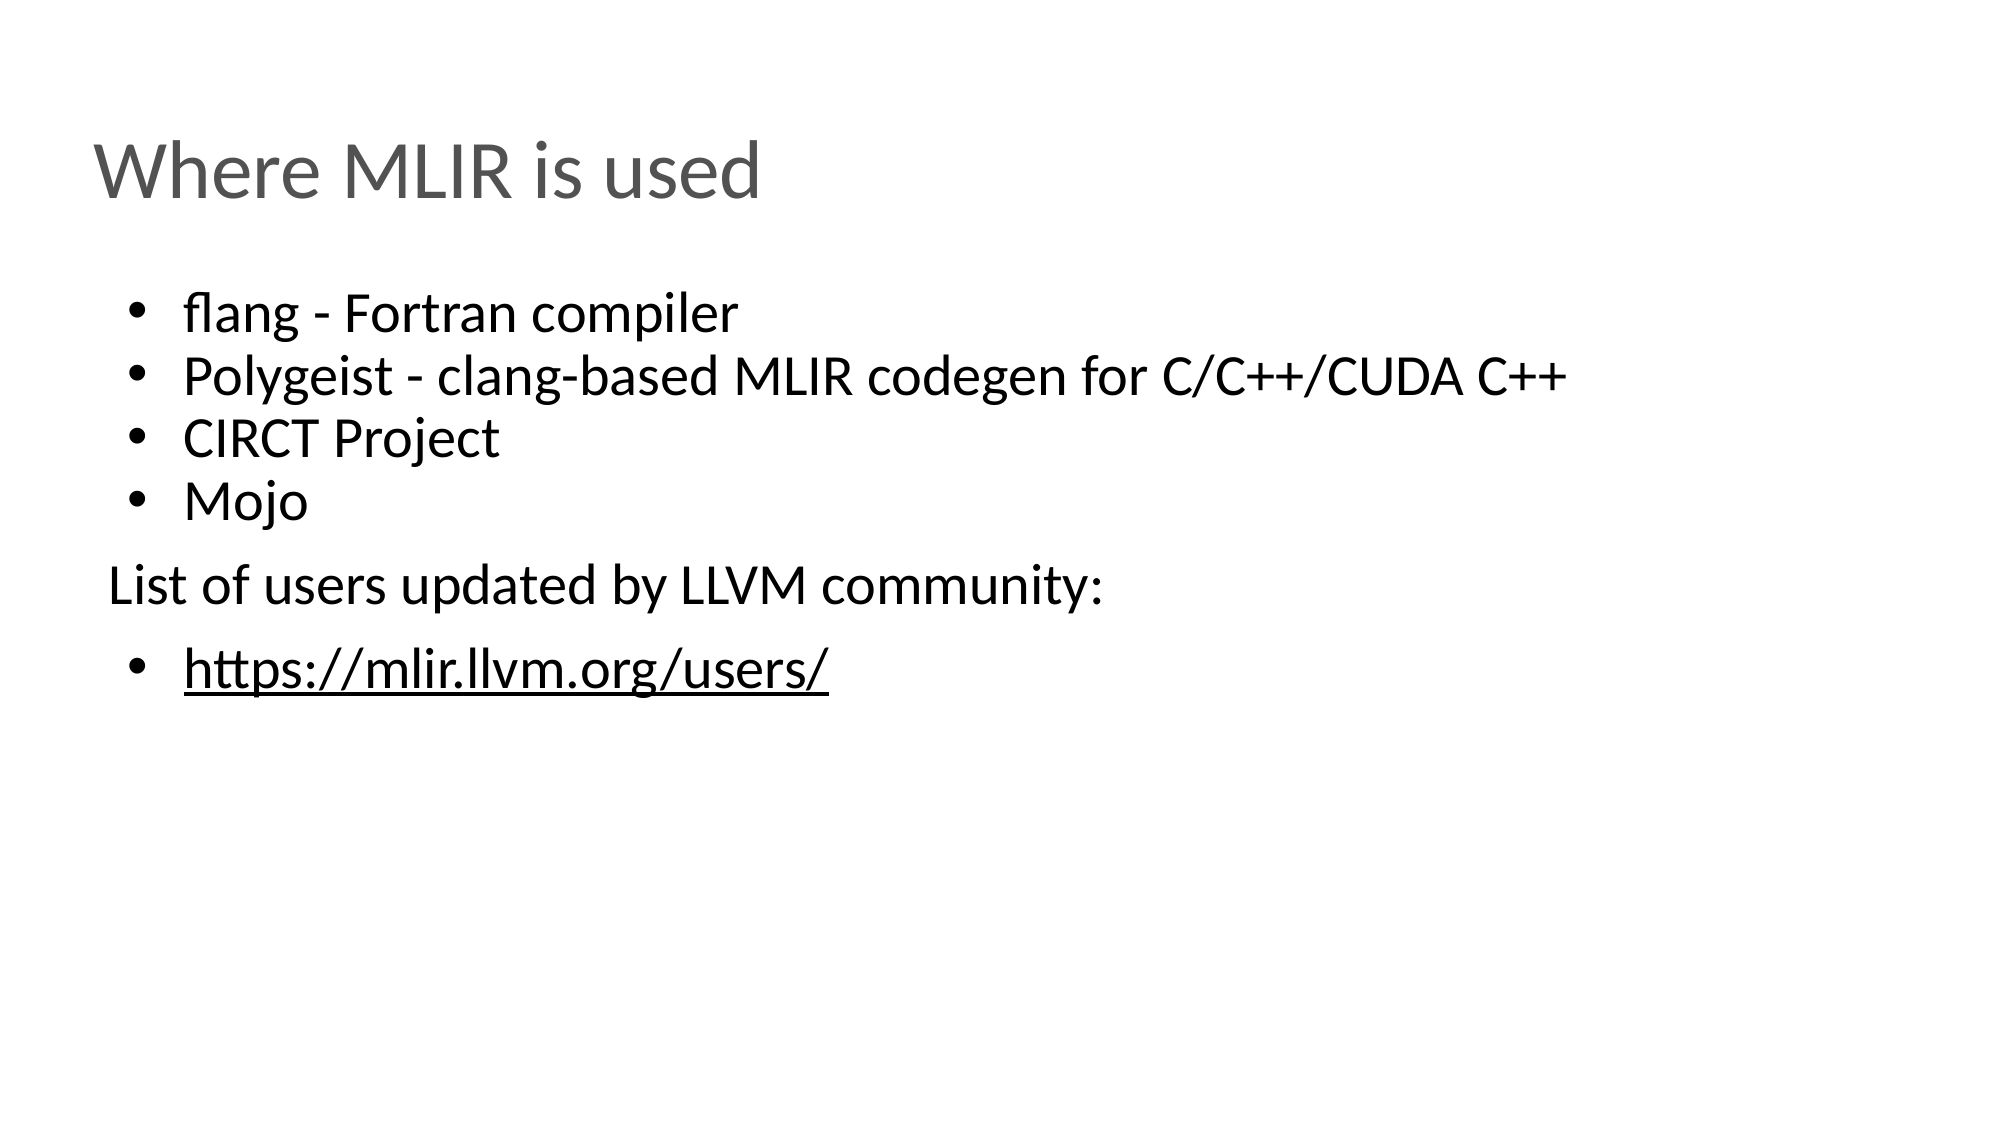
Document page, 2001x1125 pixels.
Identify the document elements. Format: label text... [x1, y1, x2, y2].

list flang - Fortran compiler Polygeist - clang-based MLIR codegen for C/C++/CUDA C++ CIRCT Project Mojo List of users updated by LLVM community: https://mlir.llvm.org/users/ [93, 274, 1900, 1025]
title Where MLIR is used [93, 93, 1900, 250]
